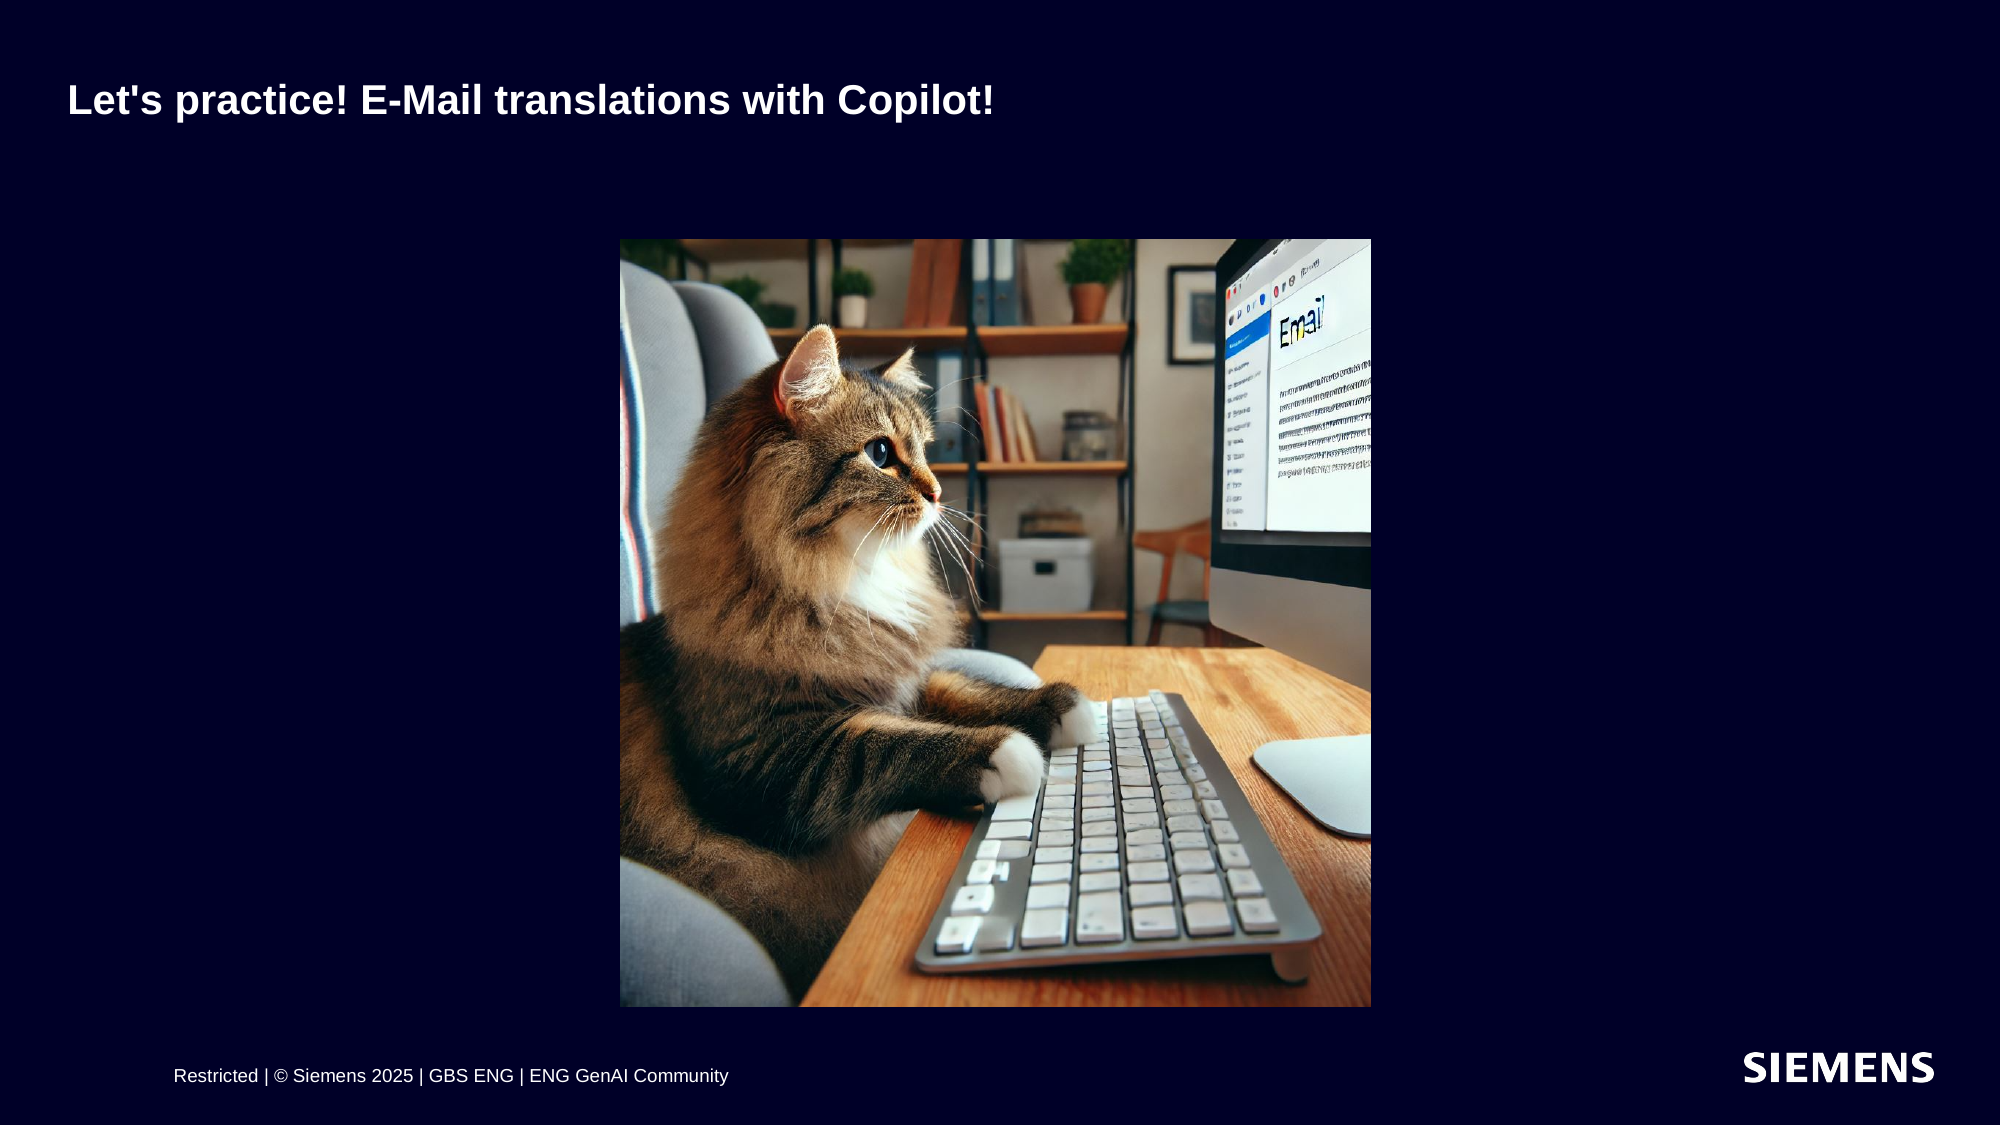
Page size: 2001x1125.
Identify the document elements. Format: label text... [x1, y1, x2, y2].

footer Restricted | © Siemens 2025 | GBS ENG | ENG GenAI Community [173, 1035, 1686, 1125]
picture [1744, 1052, 1934, 1083]
picture [620, 239, 1371, 1007]
title Let's practice! E-Mail translations with Copilot! [67, 78, 1686, 173]
